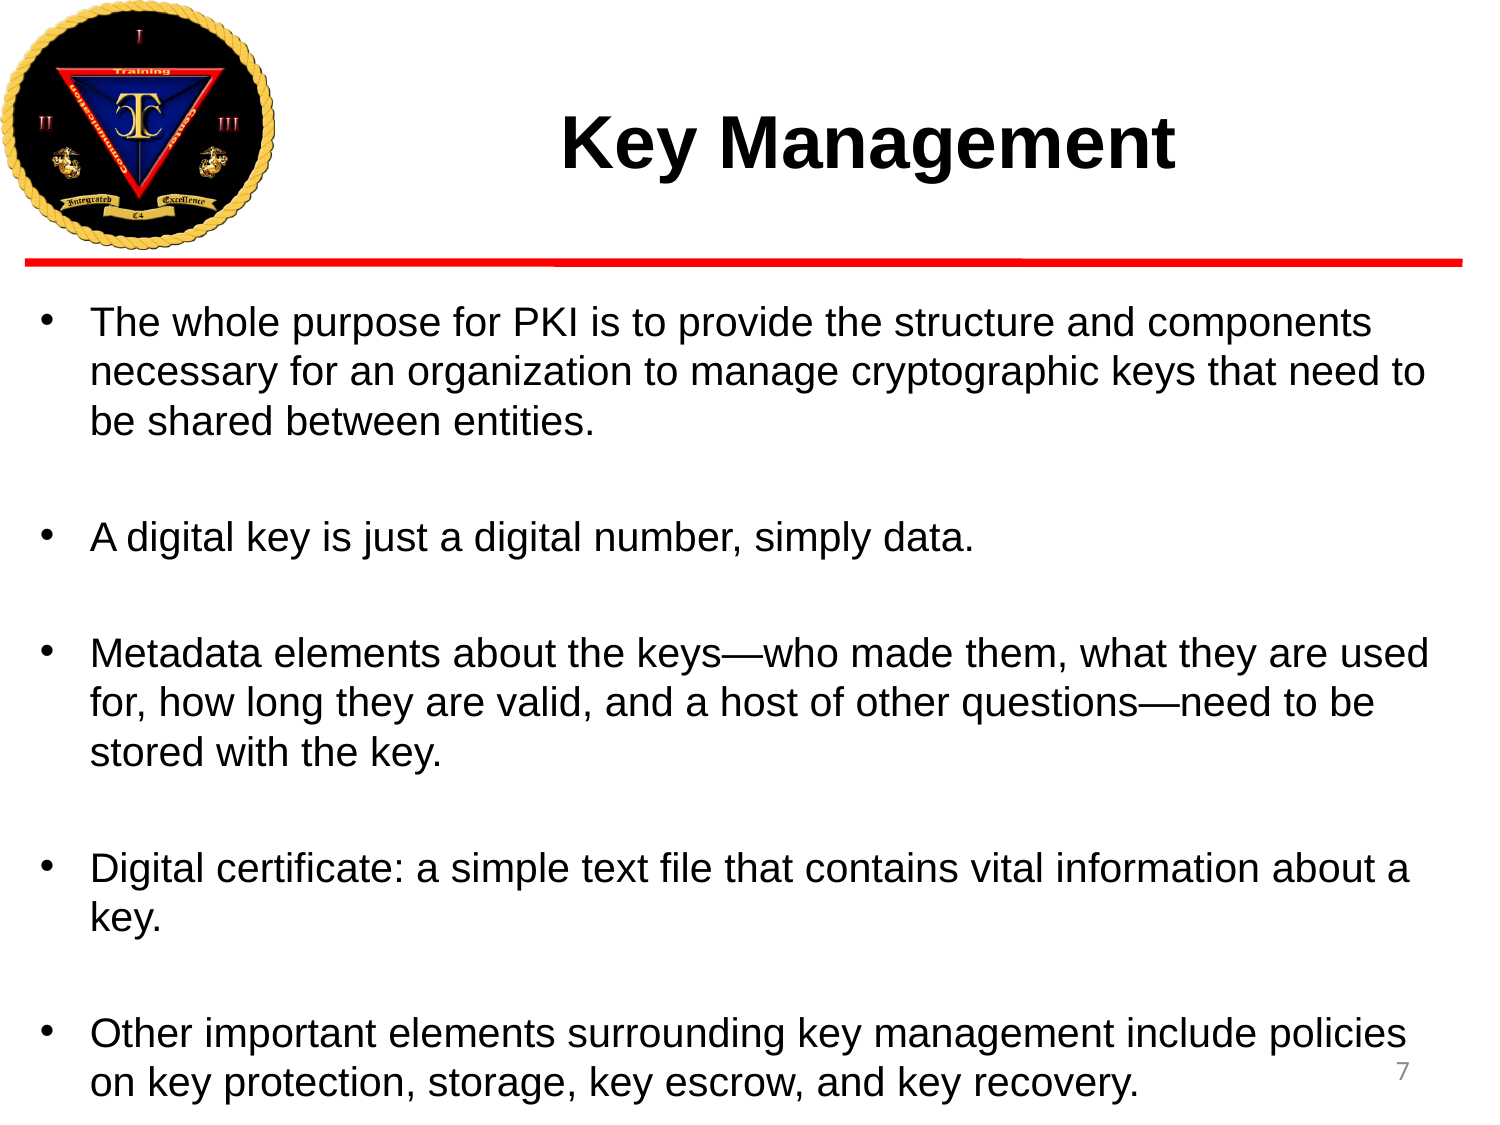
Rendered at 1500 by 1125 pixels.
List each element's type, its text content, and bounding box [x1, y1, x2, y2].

title Key Management [274, 44, 1463, 233]
picture [0, 0, 275, 250]
slide_number 7 [1074, 1042, 1425, 1103]
list The whole purpose for PKI is to provide the structure and components necessary for an organization to manage cryptographic keys that need to be shared between entities. A digital key is just a digital number, simply data. Metadata elements about the keys—who made them, what they are used for, how long they are valid, and a host of other questions—need to be stored with the key. Digital certificate: a simple text file that contains vital information about a key. Other important elements surrounding key management include policies on key protection, storage, key escrow, and key recovery. [24, 287, 1463, 1125]
